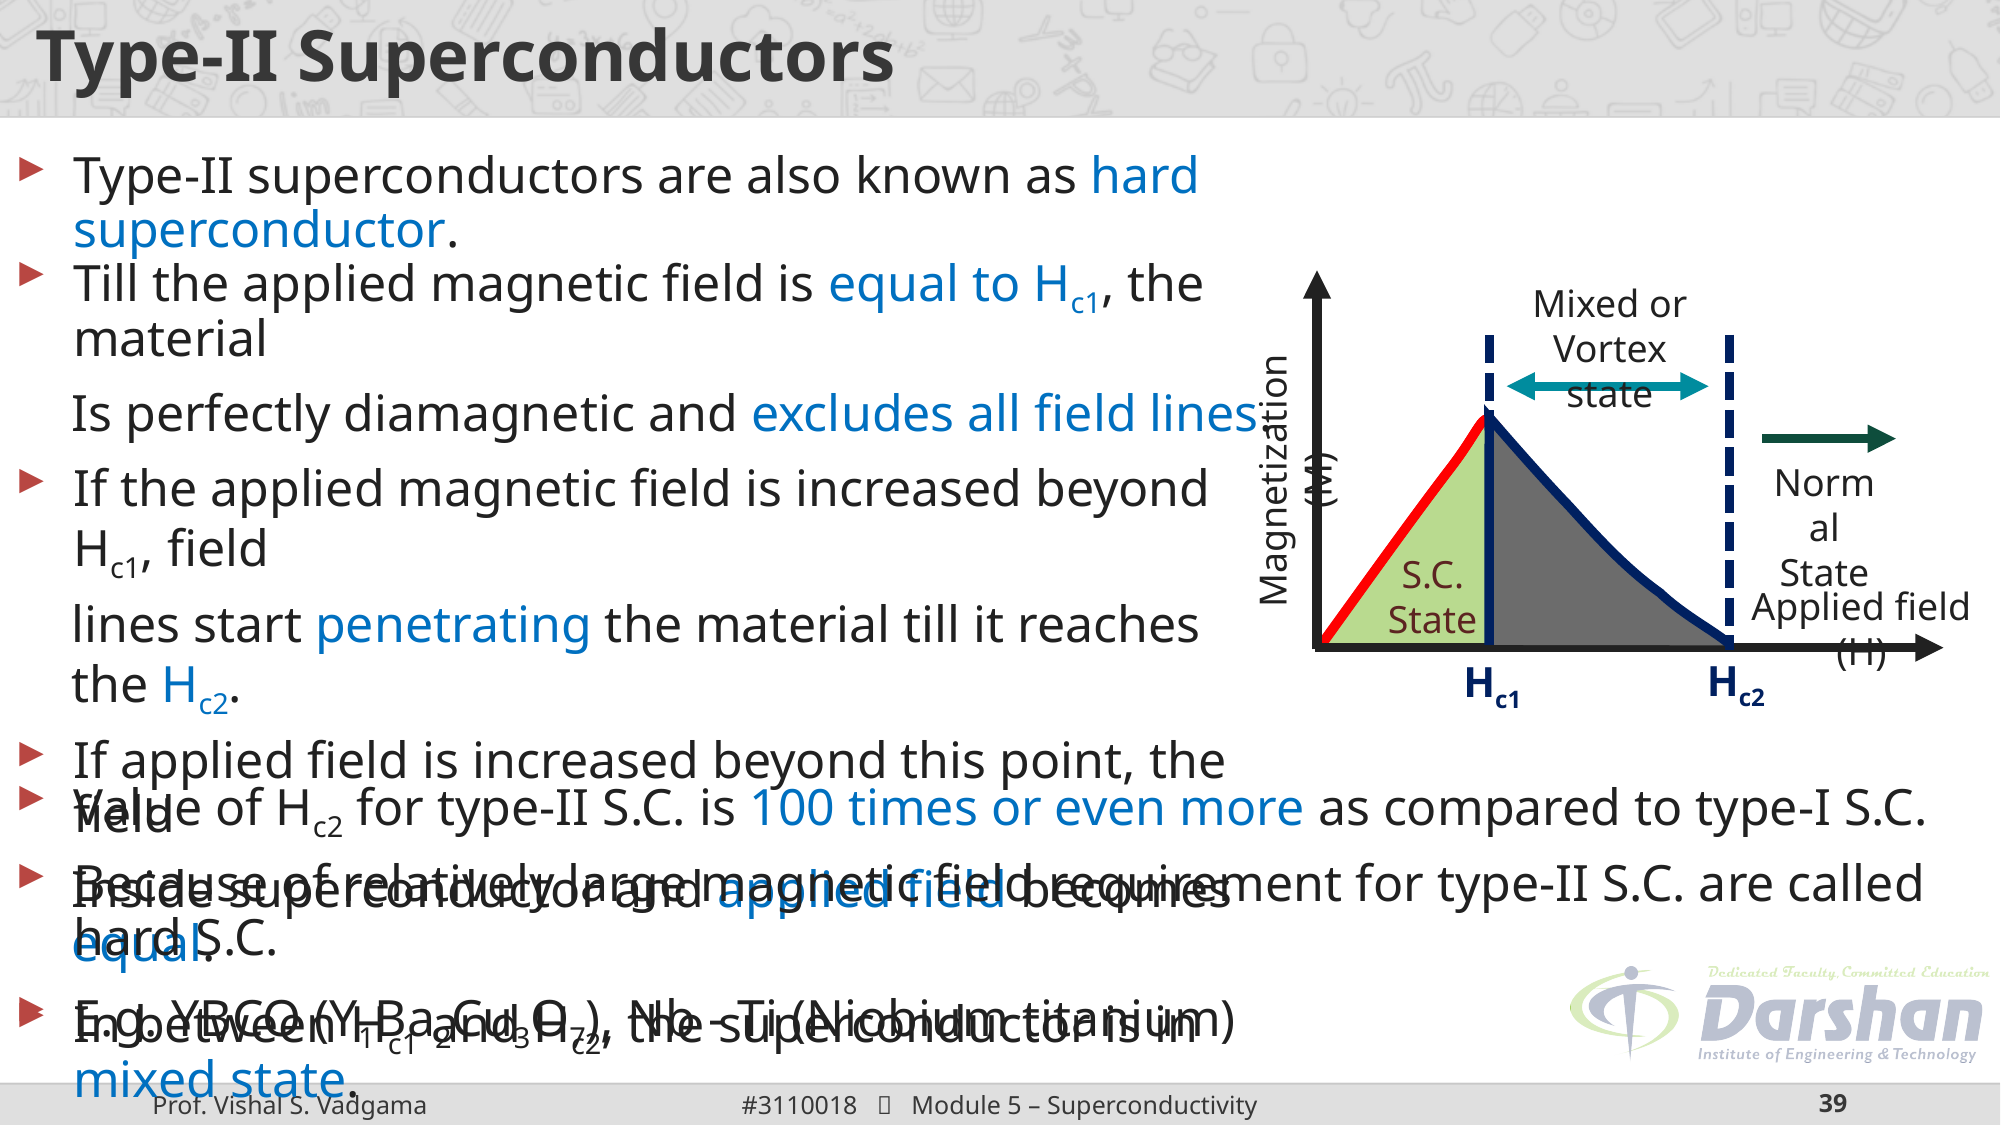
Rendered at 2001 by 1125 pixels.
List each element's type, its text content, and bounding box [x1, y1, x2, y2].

title Type-II Superconductors [0, 0, 2000, 117]
text_box [1570, 966, 1990, 1063]
list Type-II superconductors are also known as hard superconductor. [0, 143, 1389, 219]
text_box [1241, 270, 2000, 715]
text_box Till the applied magnetic field is equal to Hc1, the material Is perfectly diamagnetic and excludes all field lines. If the applied magnetic field is increased beyond Hc1, field lines start penetrating the material till it reaches the Hc2. If applied field is increased beyond this point, the field Inside superconductor and applied field becomes equal. In between Hc1 and Hc2, the superconductor is in mixed state. [0, 244, 1297, 767]
text_box Value of Hc2 for type-II S.C. is 100 times or even more as compared to type-I S.C. Because of relatively large magnetic field requirement for type-II S.C. are called hard S.C. E.g. YBCO (Y1Ba2Cu3O7), Nb - Ti (Niobium titanium) [0, 768, 1974, 1013]
